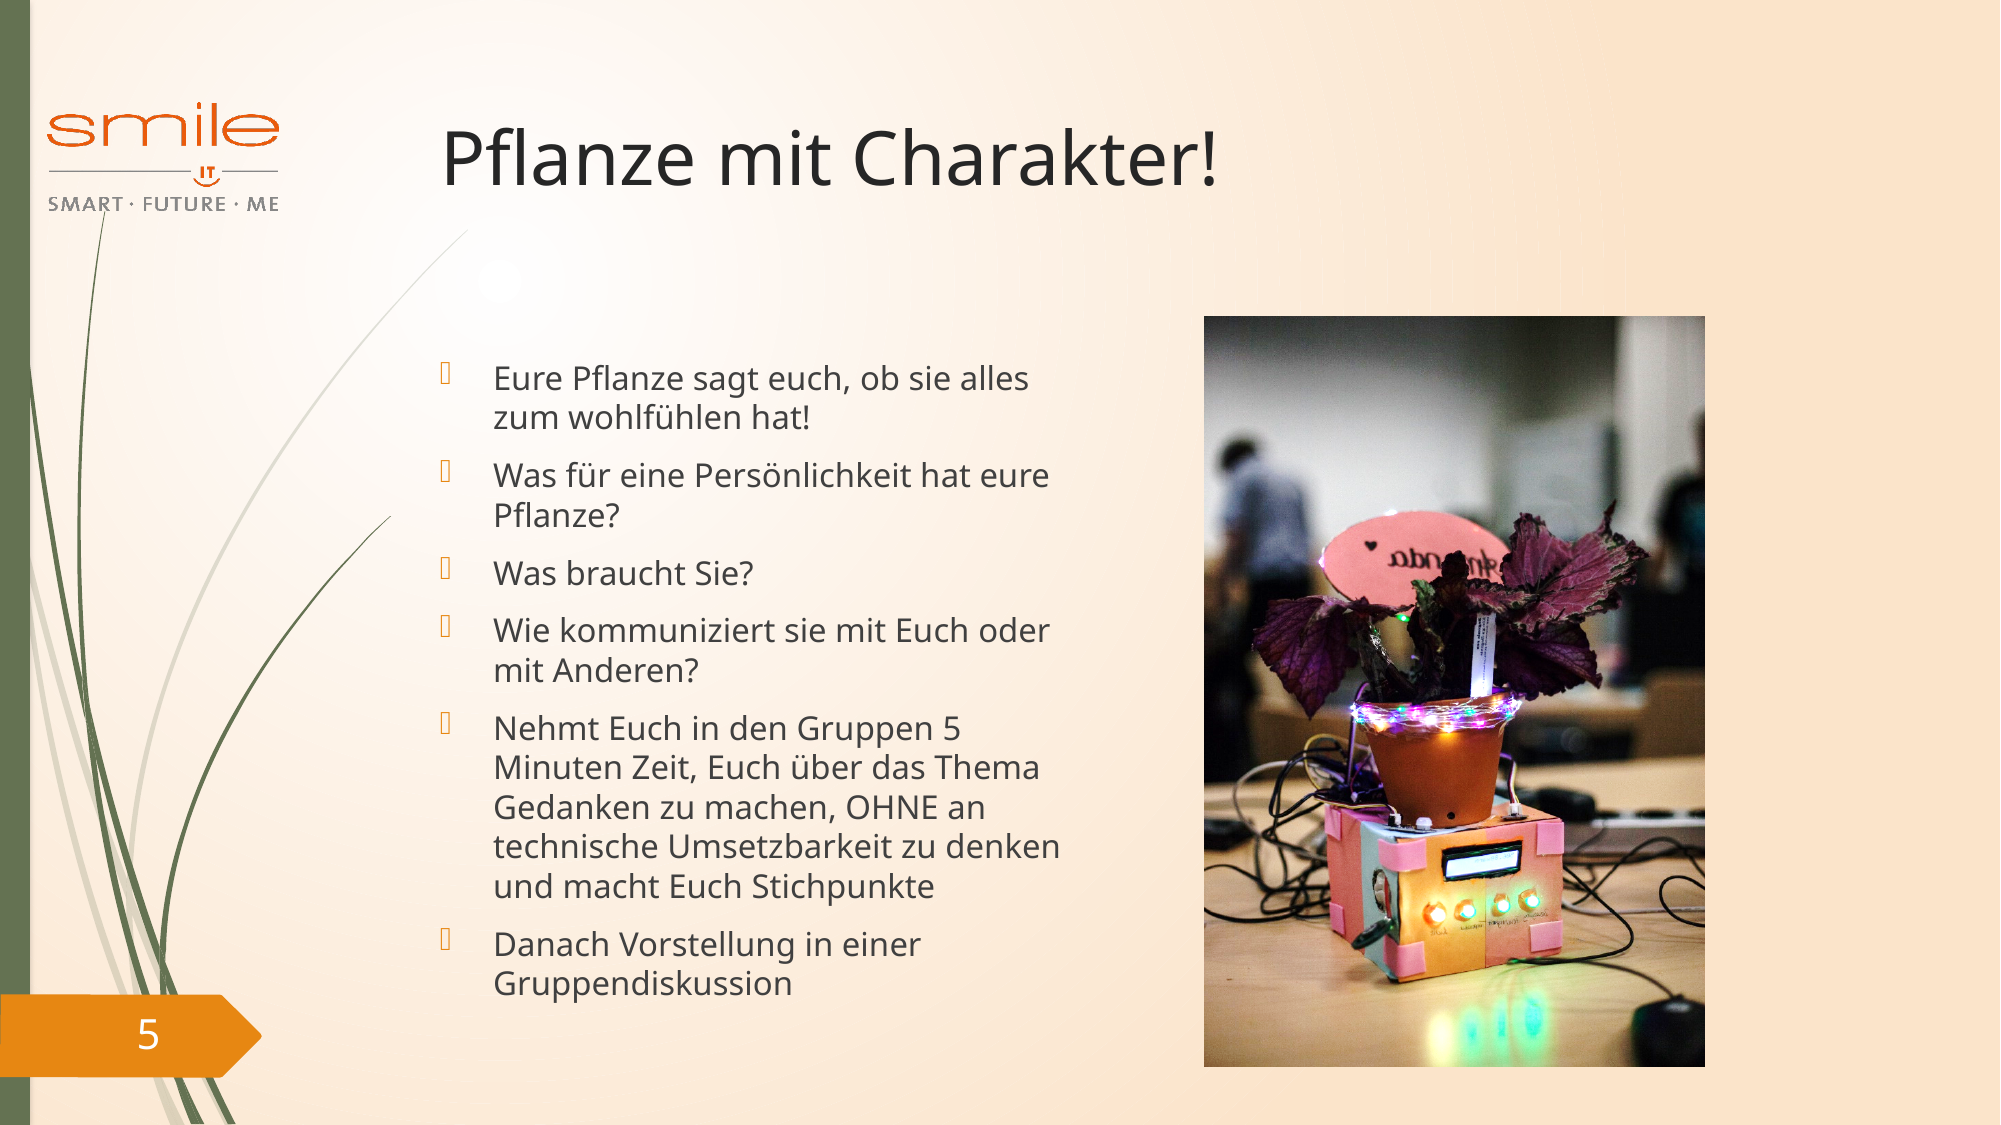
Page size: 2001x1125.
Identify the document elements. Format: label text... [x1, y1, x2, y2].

picture [47, 102, 279, 211]
slide_number 5 [47, 1006, 176, 1067]
title Pflanze mit Charakter! [425, 102, 1888, 313]
list Eure Pflanze sagt euch, ob sie alles zum wohlfühlen hat! Was für eine Persönlichkeit hat eure Pflanze? Was braucht Sie? Wie kommuniziert sie mit Euch oder mit Anderen? Nehmt Euch in den Gruppen 5 Minuten Zeit, Euch über das Thema Gedanken zu machen, OHNE an technische Umsetzbarkeit zu denken und macht Euch Stichpunkte Danach Vorstellung in einer Gruppendiskussion [424, 350, 1100, 1017]
picture [1204, 316, 1705, 1067]
